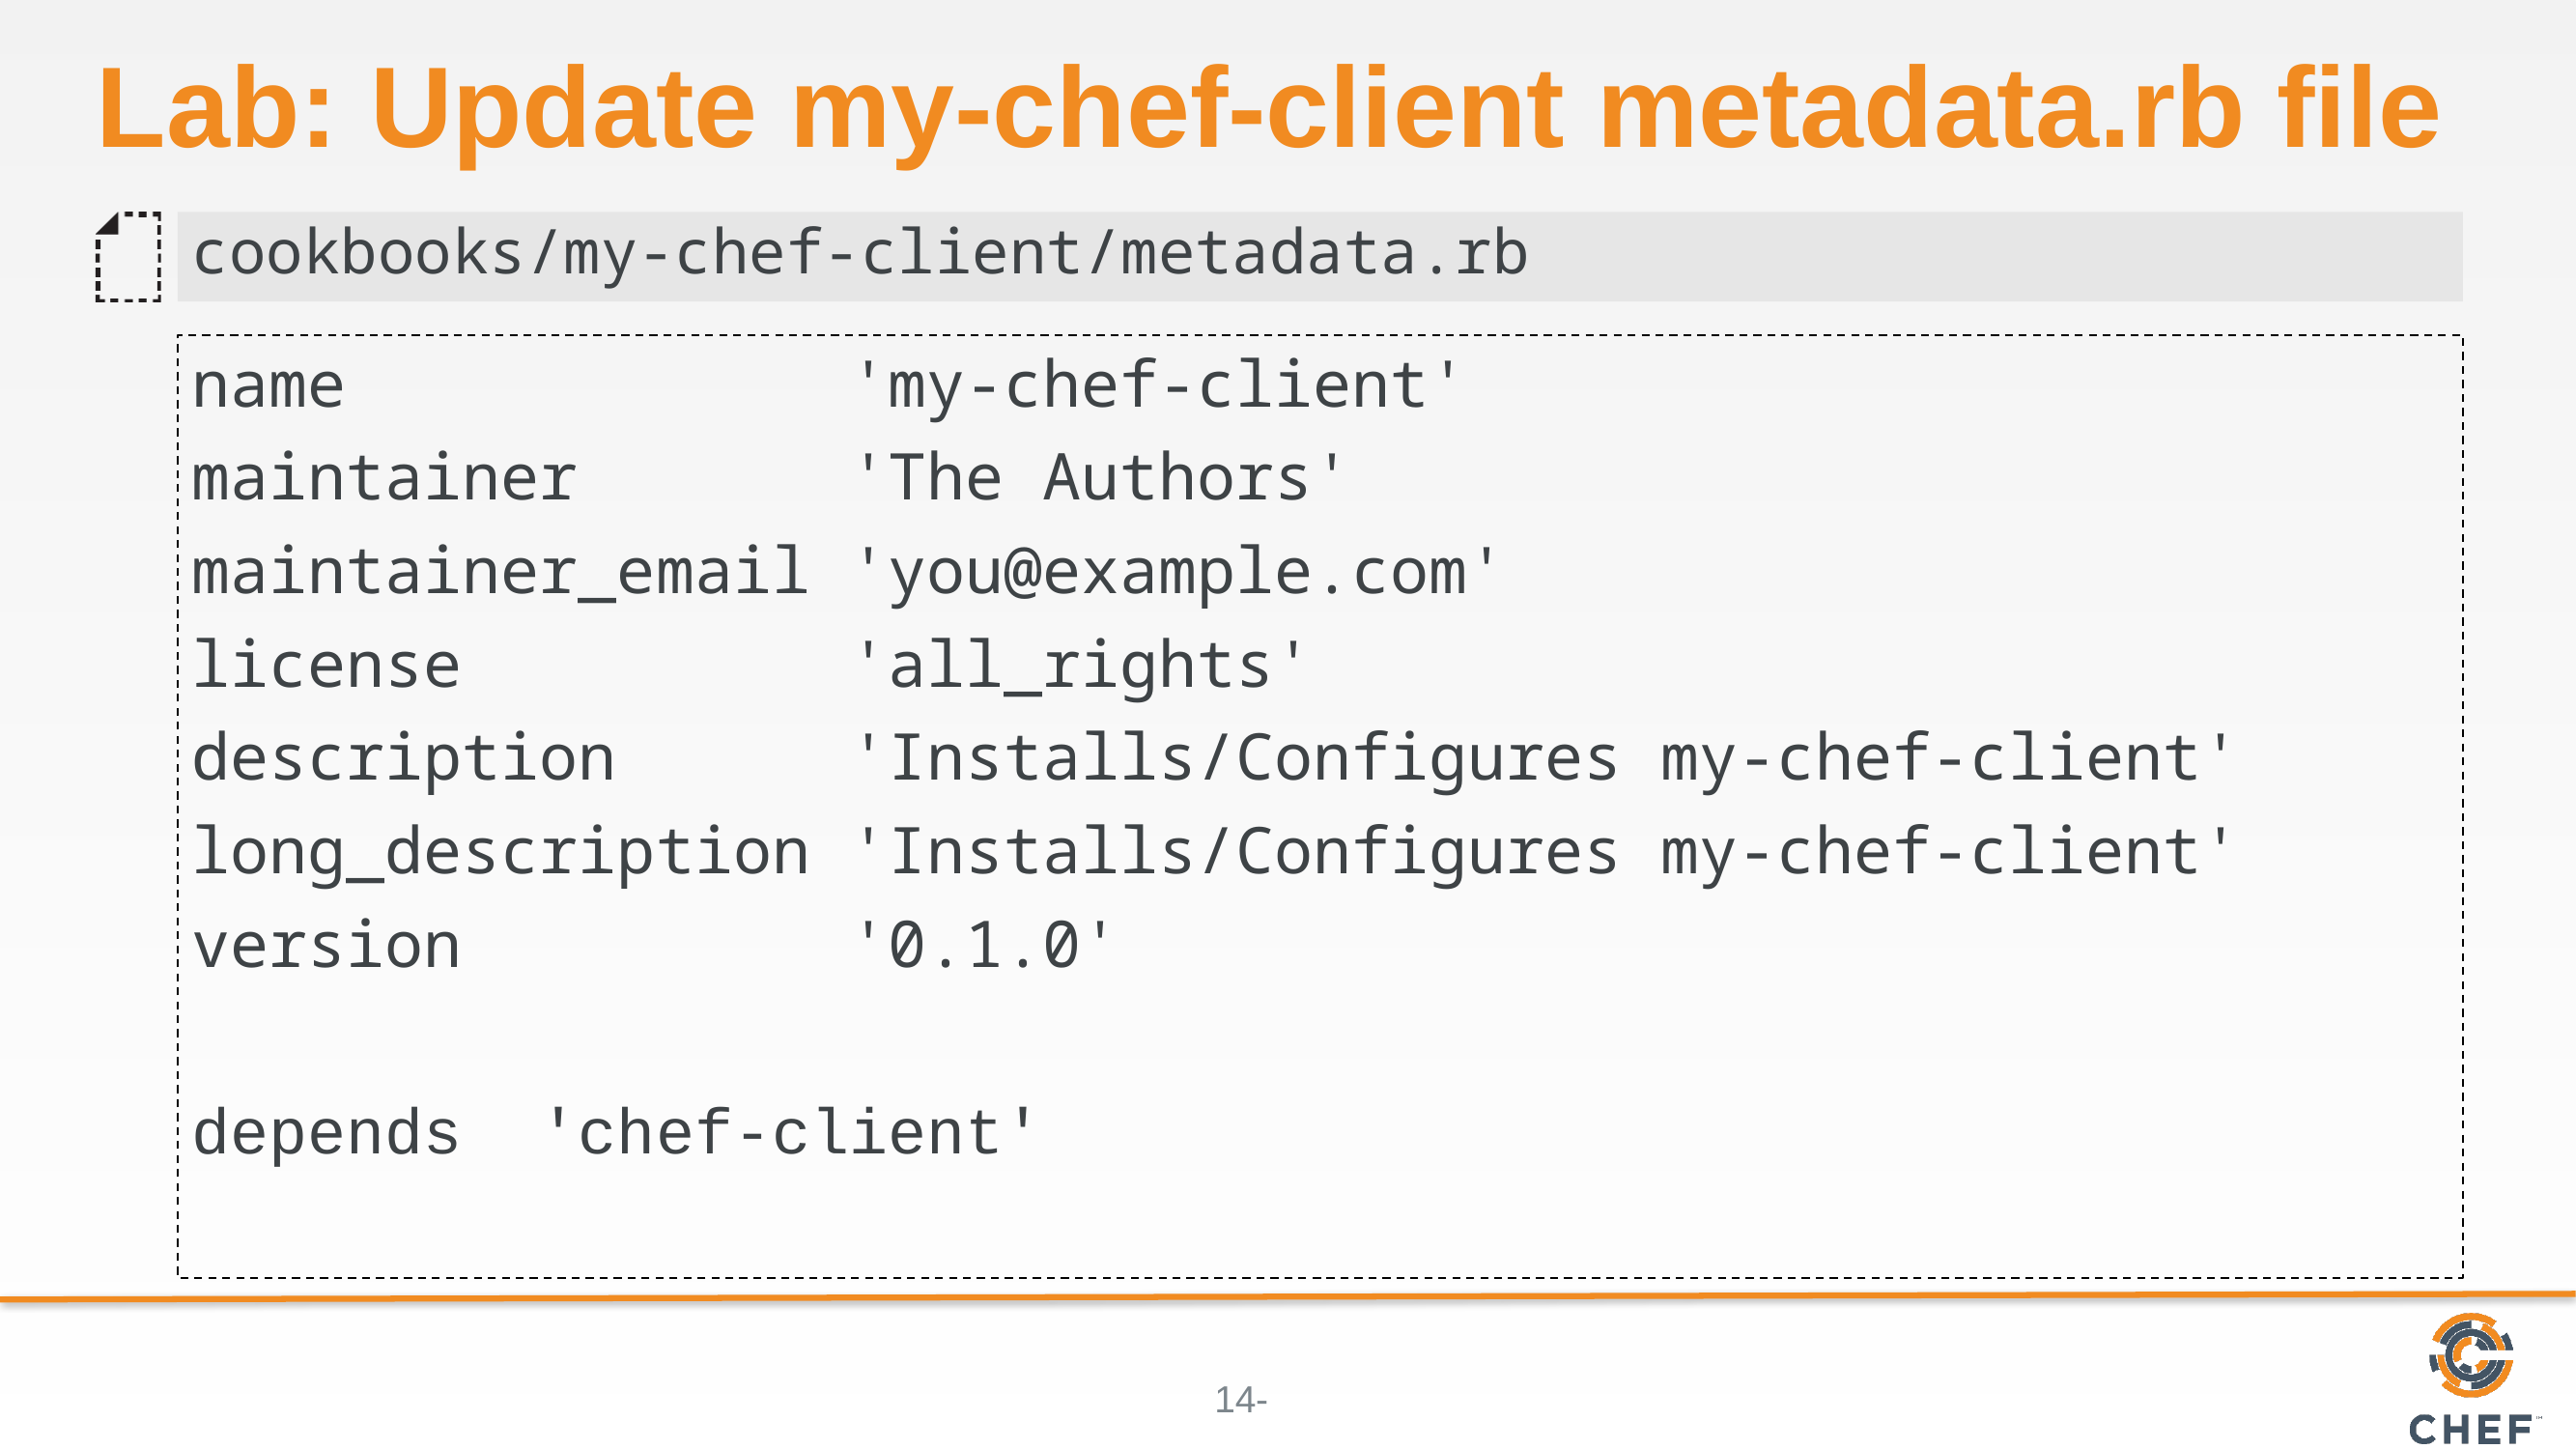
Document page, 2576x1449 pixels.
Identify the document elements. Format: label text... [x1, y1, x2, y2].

picture [2399, 1297, 2550, 1449]
list name 'my-chef-client' maintainer 'The Authors' maintainer_email 'you@example.com' license 'all_rights' description 'Installs/Configures my-chef-client' long_description 'Installs/Configures my-chef-client' version '0.1.0' depends 'chef-client' [177, 334, 2464, 1279]
list cookbooks/my-chef-client/metadata.rb [177, 212, 2463, 302]
title Lab: Update my-chef-client metadata.rb file [96, 48, 2463, 180]
